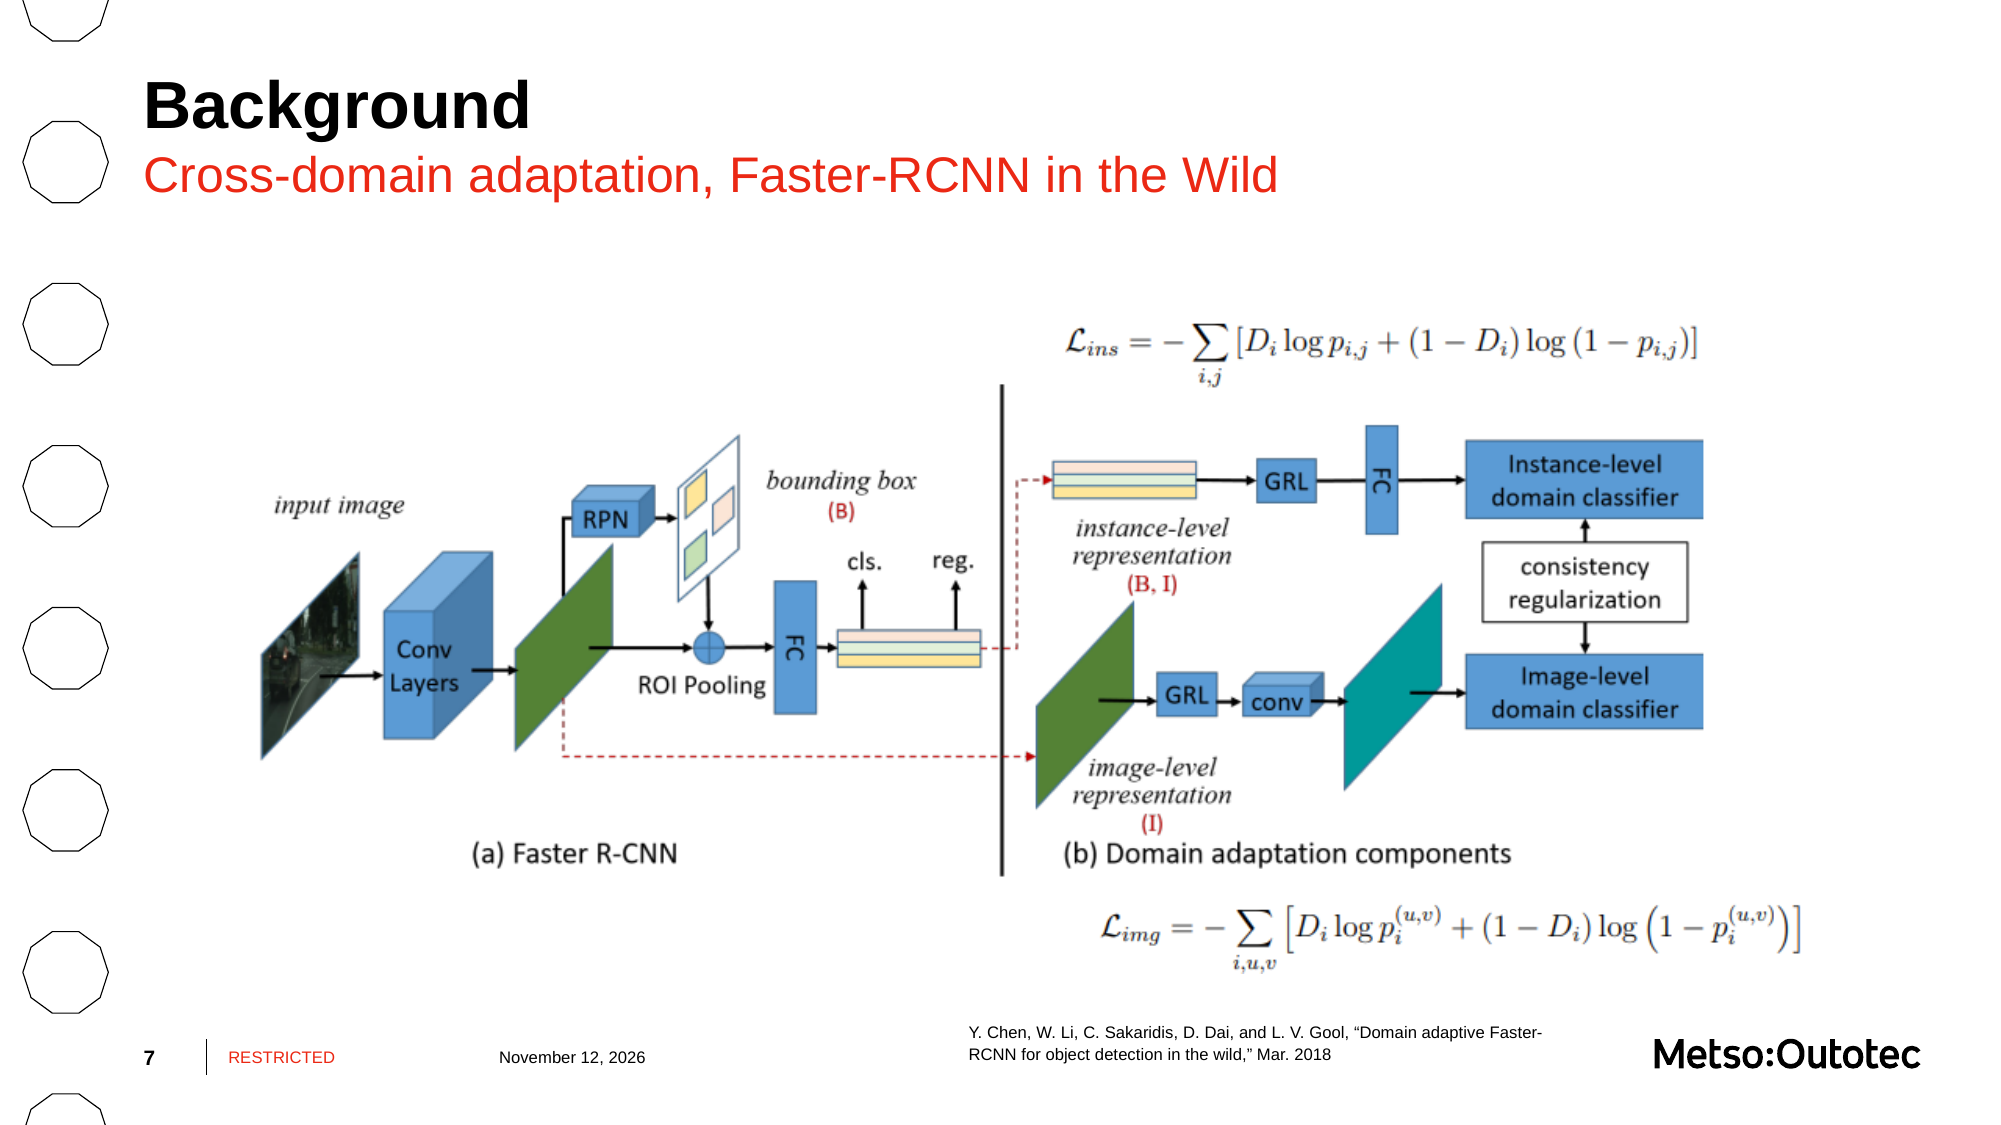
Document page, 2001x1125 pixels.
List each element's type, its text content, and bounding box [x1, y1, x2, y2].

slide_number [499, 1039, 913, 1075]
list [165, 347, 1835, 894]
title Background [143, 70, 1857, 136]
footer RESTRICTED [228, 1039, 486, 1075]
slide_number 7 [143, 1039, 207, 1075]
picture [1074, 892, 1809, 974]
list Y. Chen, W. Li, C. Sakaridis, D. Dai, and L. V. Gool, “Domain adaptive Faster-RCNN for object detection in the wild,” Mar. 2018 [968, 1039, 1560, 1075]
subtitle Cross-domain adaptation, Faster-RCNN in the Wild [143, 136, 1857, 208]
picture [1049, 313, 1716, 394]
